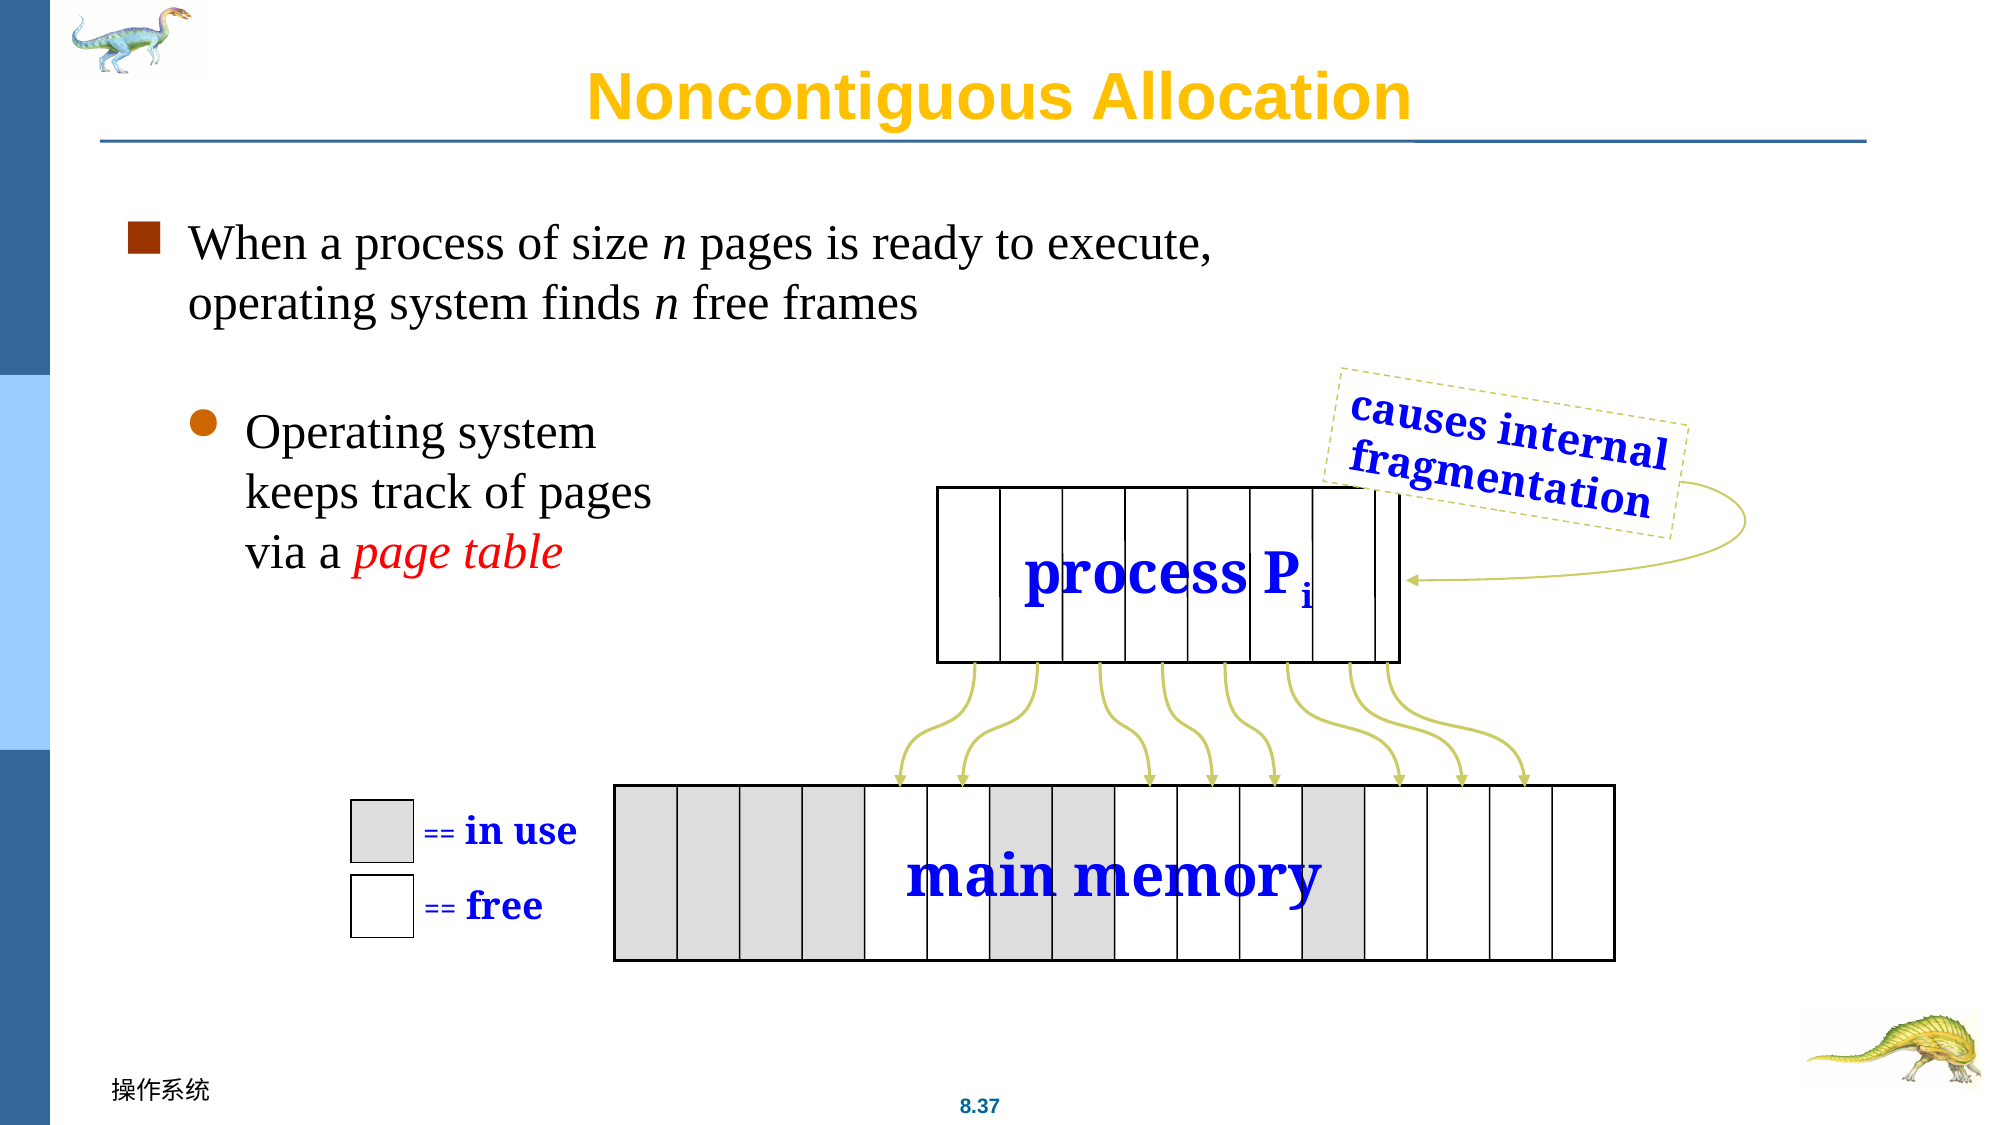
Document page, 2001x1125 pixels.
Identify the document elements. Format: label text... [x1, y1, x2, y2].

title Noncontiguous Allocation [99, 45, 1900, 141]
list When a process of size n pages is ready to execute, operating system finds n free frames Operating system keeps track of pages via a page table [116, 202, 1917, 946]
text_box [1355, 395, 1651, 601]
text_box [887, 637, 1601, 813]
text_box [937, 487, 1401, 635]
picture [62, 0, 205, 81]
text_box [351, 874, 555, 938]
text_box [614, 785, 1615, 961]
picture [1804, 1007, 1982, 1090]
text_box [350, 799, 588, 863]
